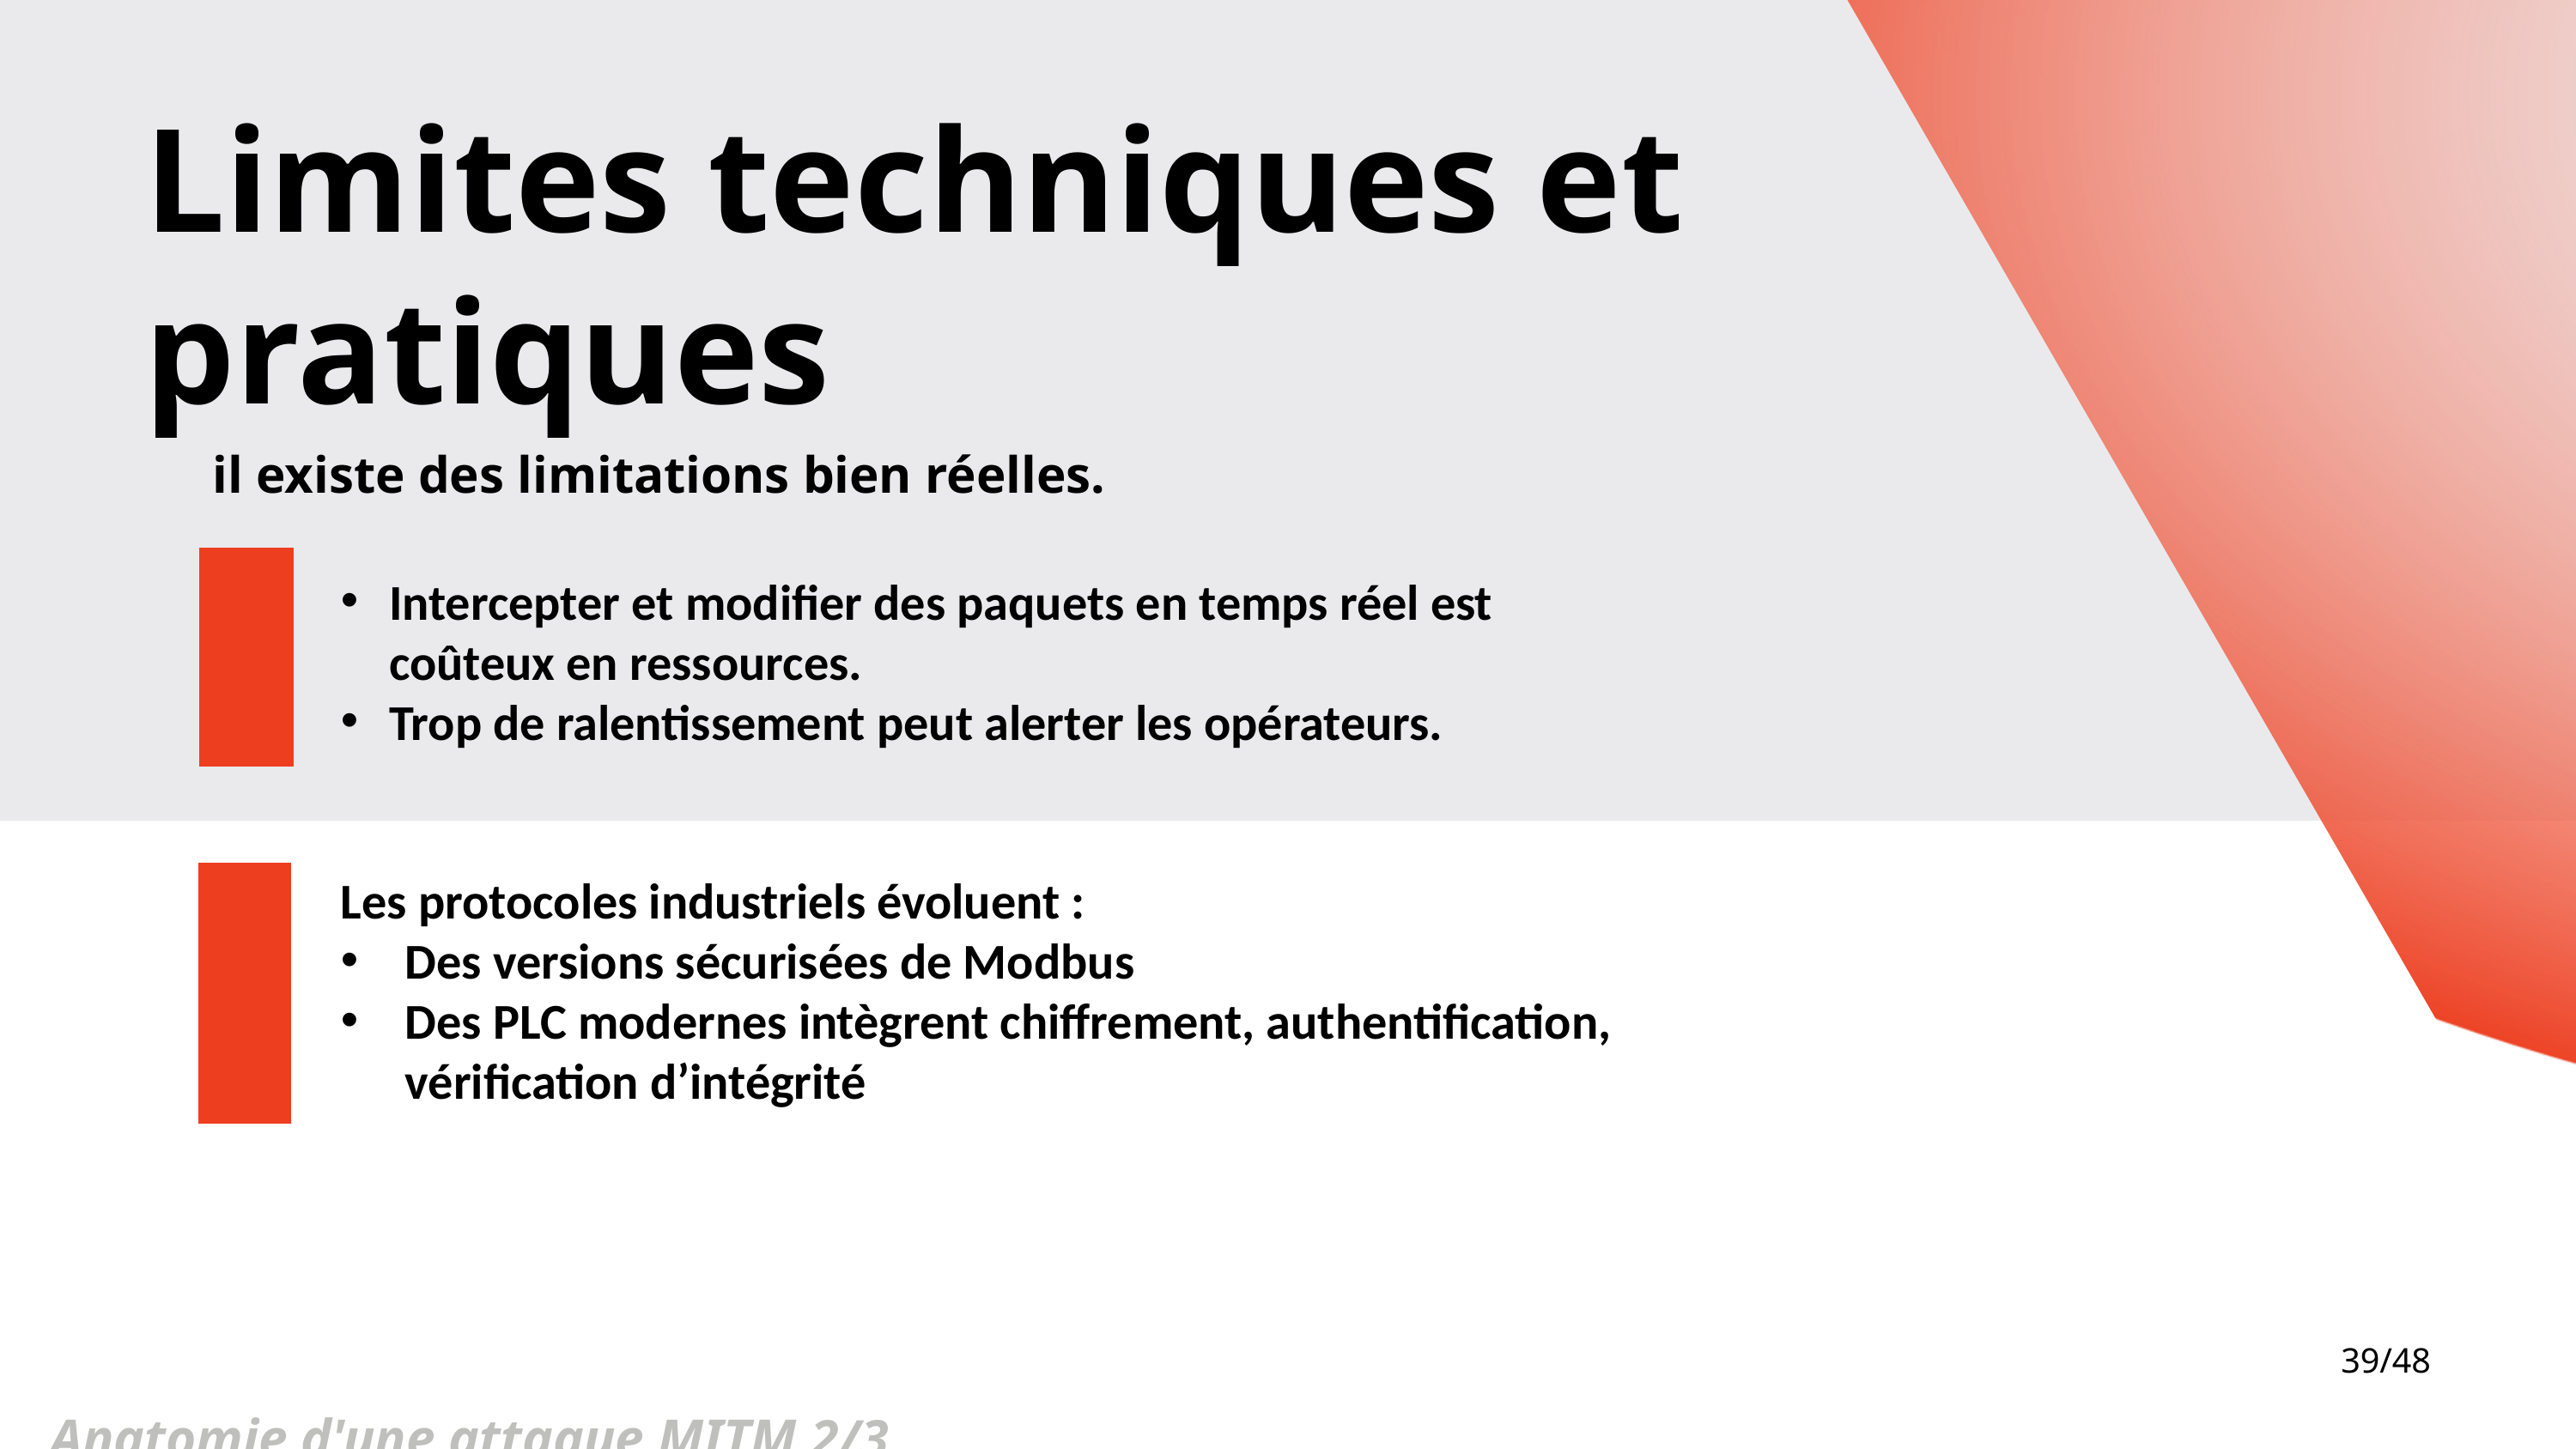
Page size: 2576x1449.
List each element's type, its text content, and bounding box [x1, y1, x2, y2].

text_box il existe des limitations bien réelles. [199, 436, 2331, 570]
text_box Intercepter et modifier des paquets en temps réel est coûteux en ressources. Trop de ralentissement peut alerter les opérateurs. [327, 503, 1667, 817]
text_box [1847, 0, 2576, 817]
text_box Limites techniques et pratiques [144, 88, 2207, 776]
text_box [199, 570, 295, 767]
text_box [0, 820, 2576, 1449]
